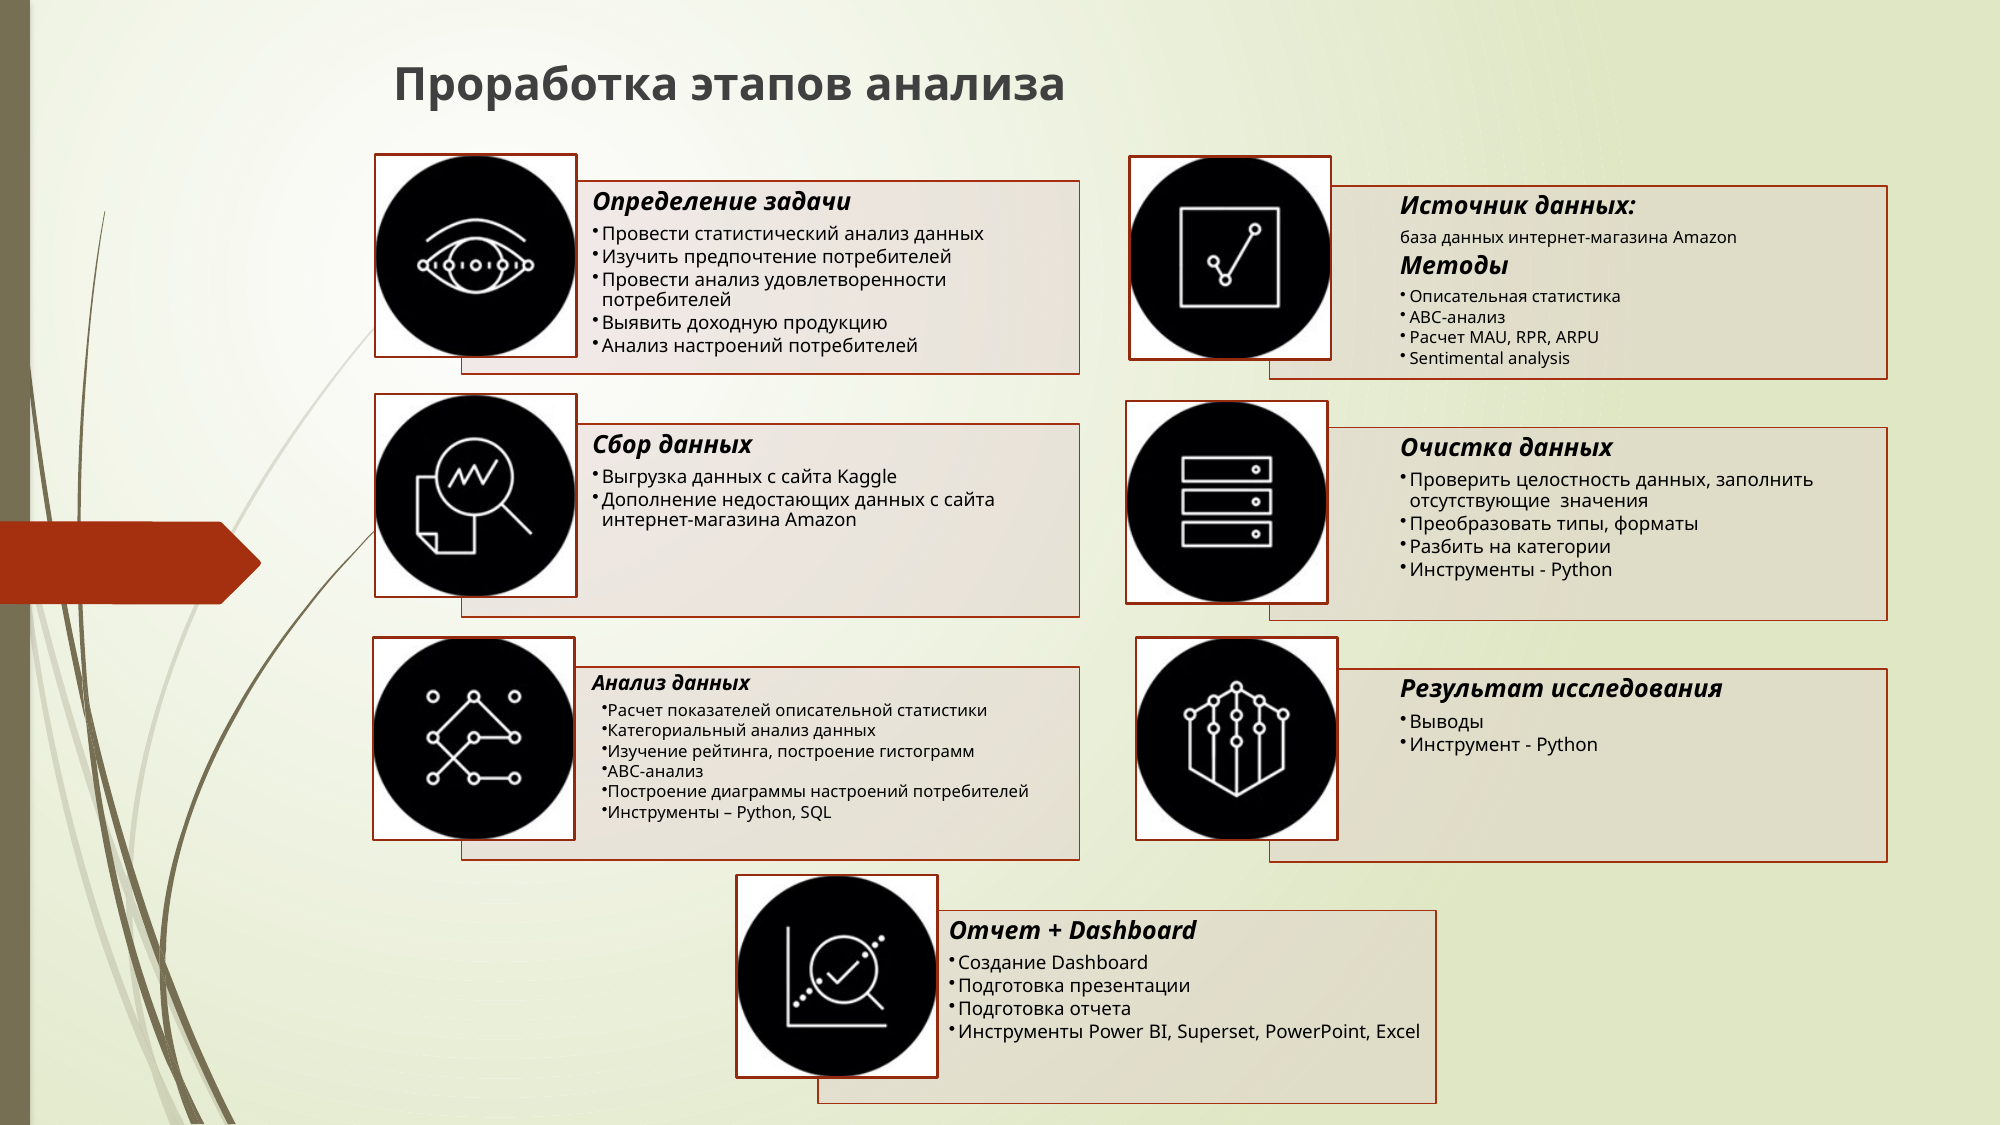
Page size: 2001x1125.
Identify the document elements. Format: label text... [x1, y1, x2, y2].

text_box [211, 131, 1984, 1125]
title Проработка этапов анализа [378, 33, 1841, 130]
